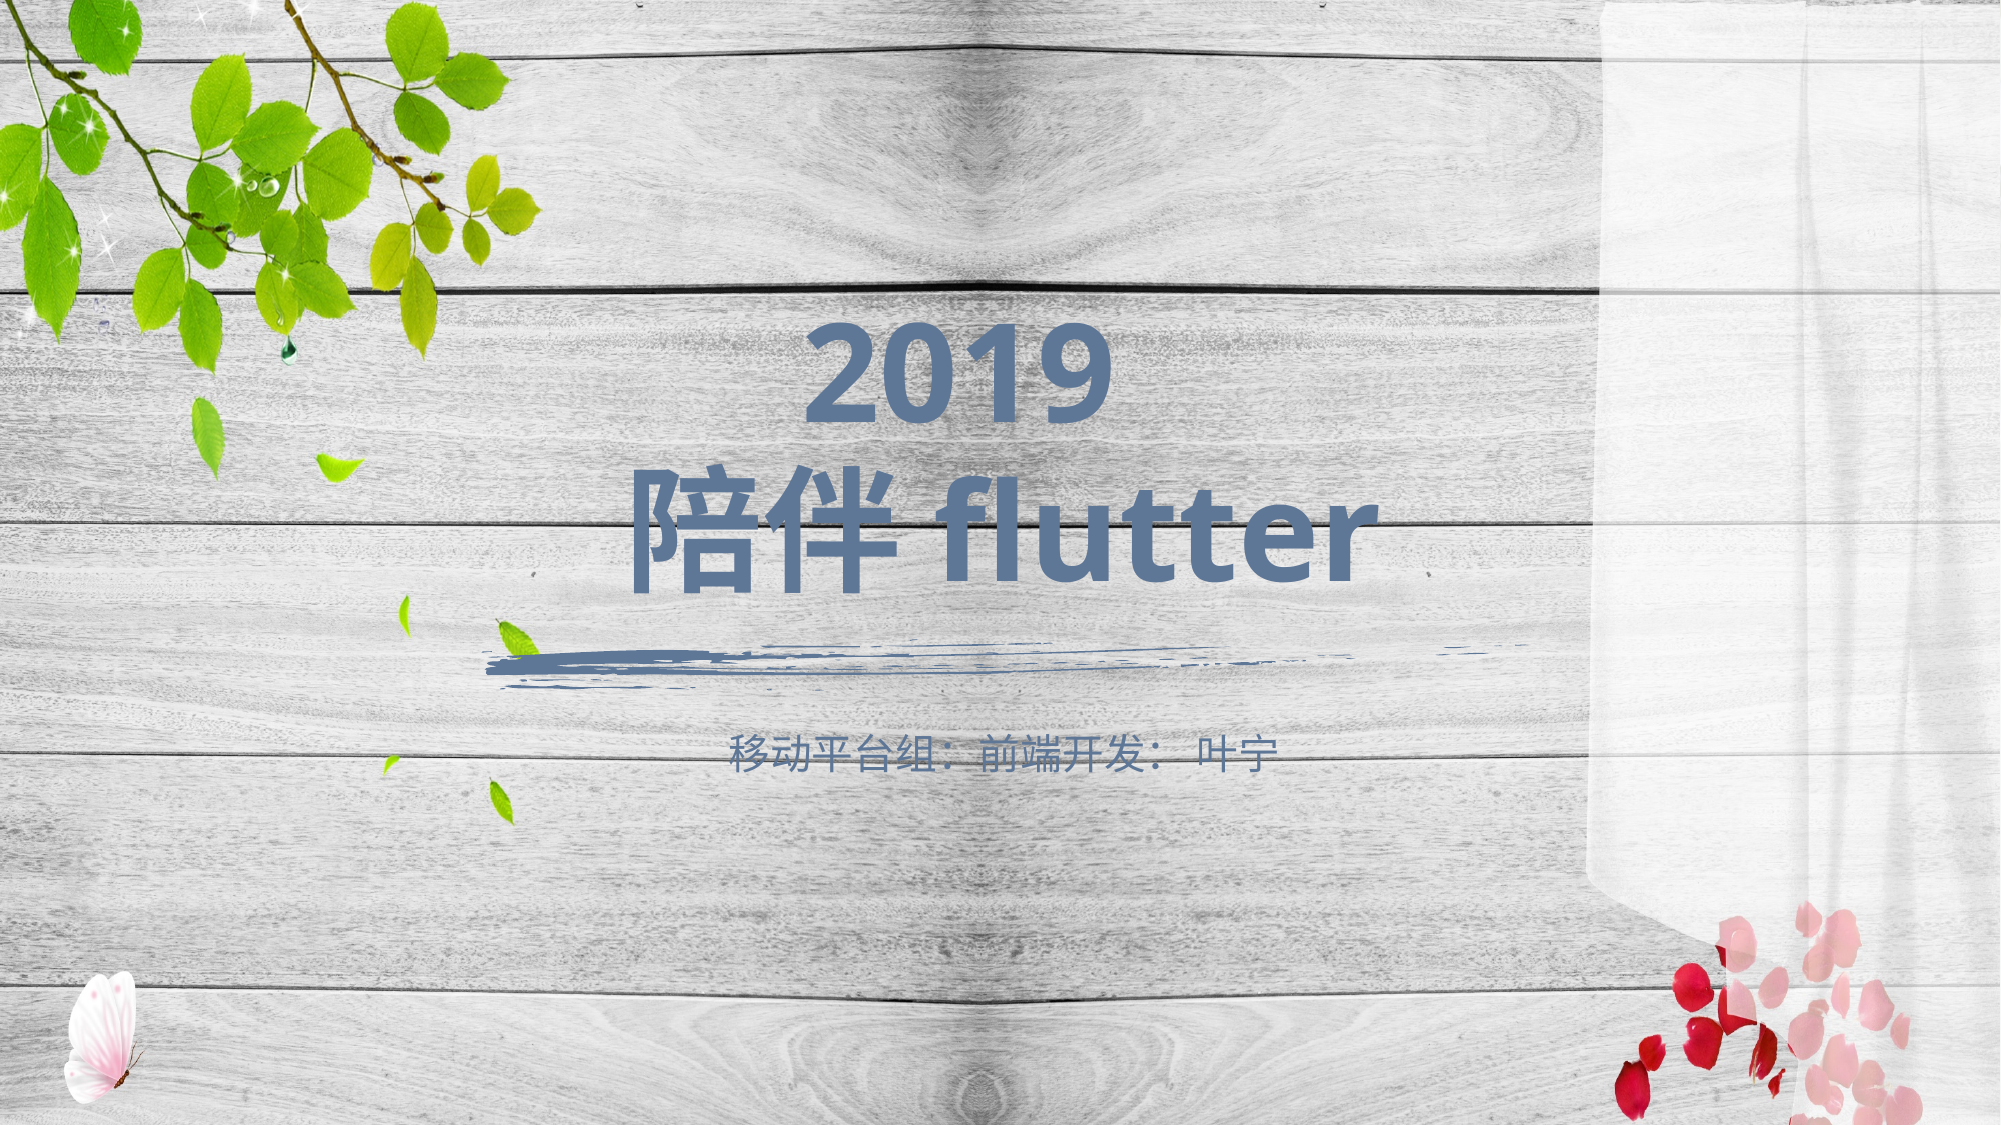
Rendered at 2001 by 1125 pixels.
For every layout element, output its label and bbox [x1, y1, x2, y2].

text_box [480, 638, 1528, 692]
picture [0, 0, 2001, 1125]
